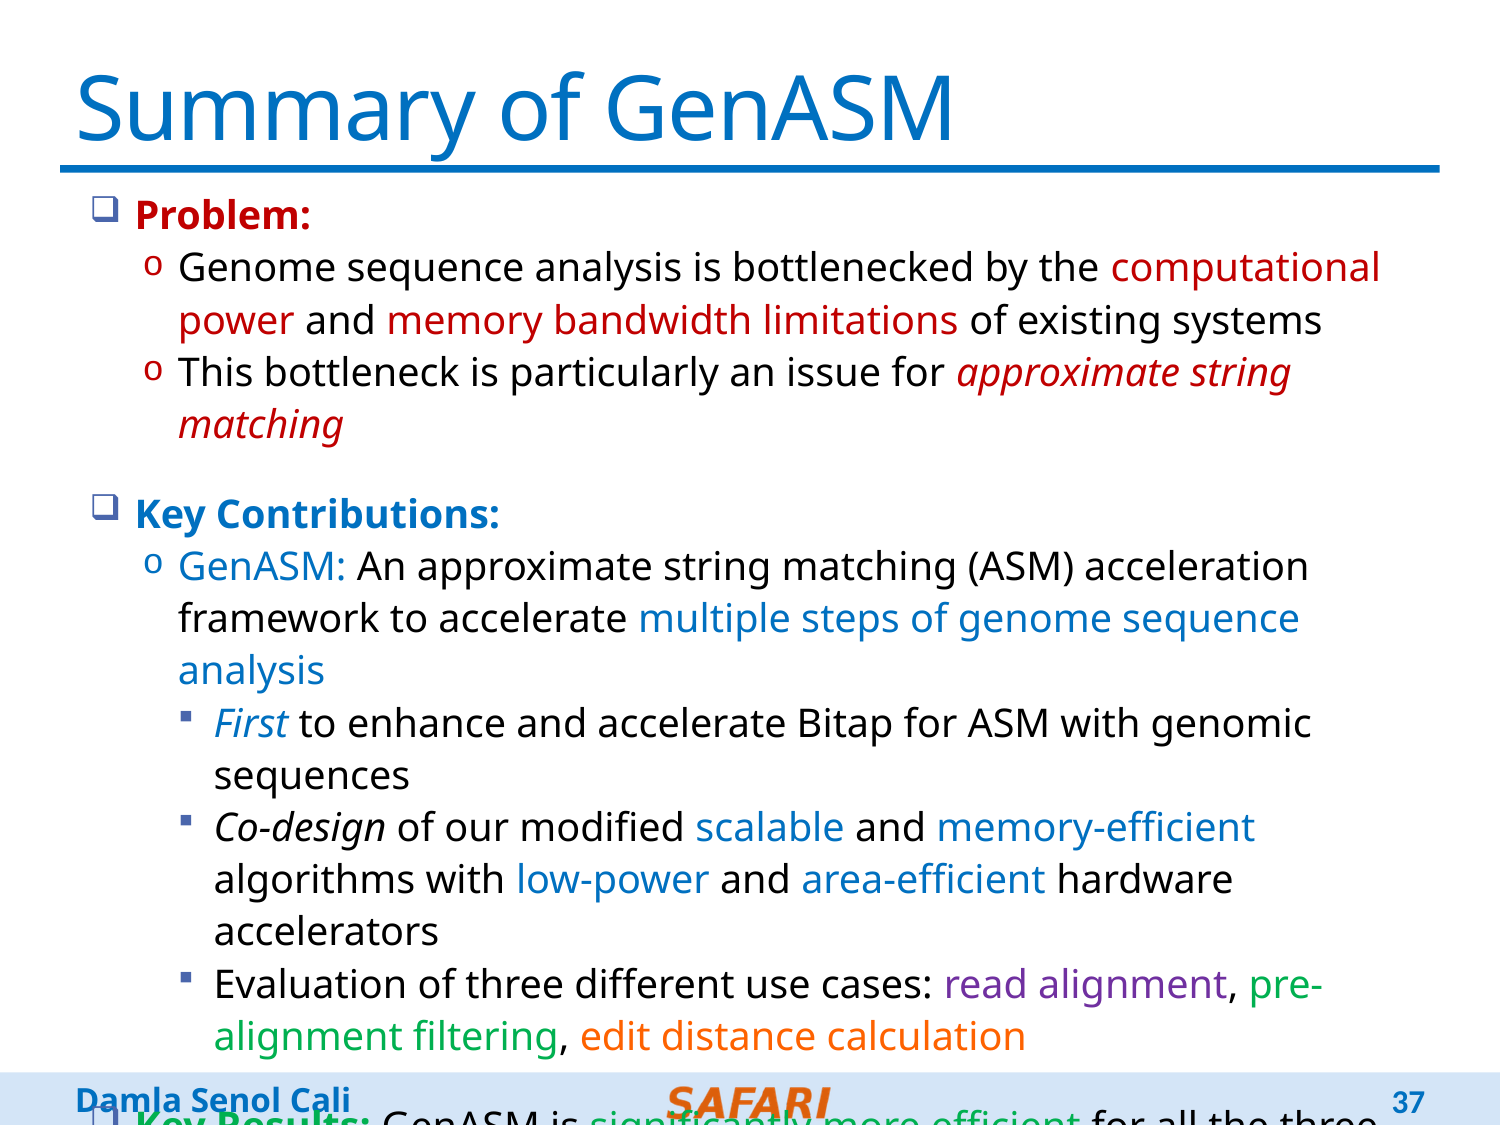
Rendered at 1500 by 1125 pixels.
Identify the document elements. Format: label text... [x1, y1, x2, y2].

list Problem: Genome sequence analysis is bottlenecked by the computational power and memory bandwidth limitations of existing systems This bottleneck is particularly an issue for approximate string matching Key Contributions: GenASM: An approximate string matching (ASM) acceleration framework to accelerate multiple steps of genome sequence analysis First to enhance and accelerate Bitap for ASM with genomic sequences Co-design of our modified scalable and memory-efficient algorithms with low-power and area-efficient hardware accelerators Evaluation of three different use cases: read alignment, pre-alignment filtering, edit distance calculation Key Results: GenASM is significantly more efficient for all the three use cases (in terms of throughput and throughput per unit power) than state-of-the-art software and hardware baselines [60, 177, 1440, 1044]
title Summary of GenASM [60, 42, 1440, 166]
slide_number 37 [1233, 1077, 1440, 1123]
picture [665, 1078, 835, 1125]
